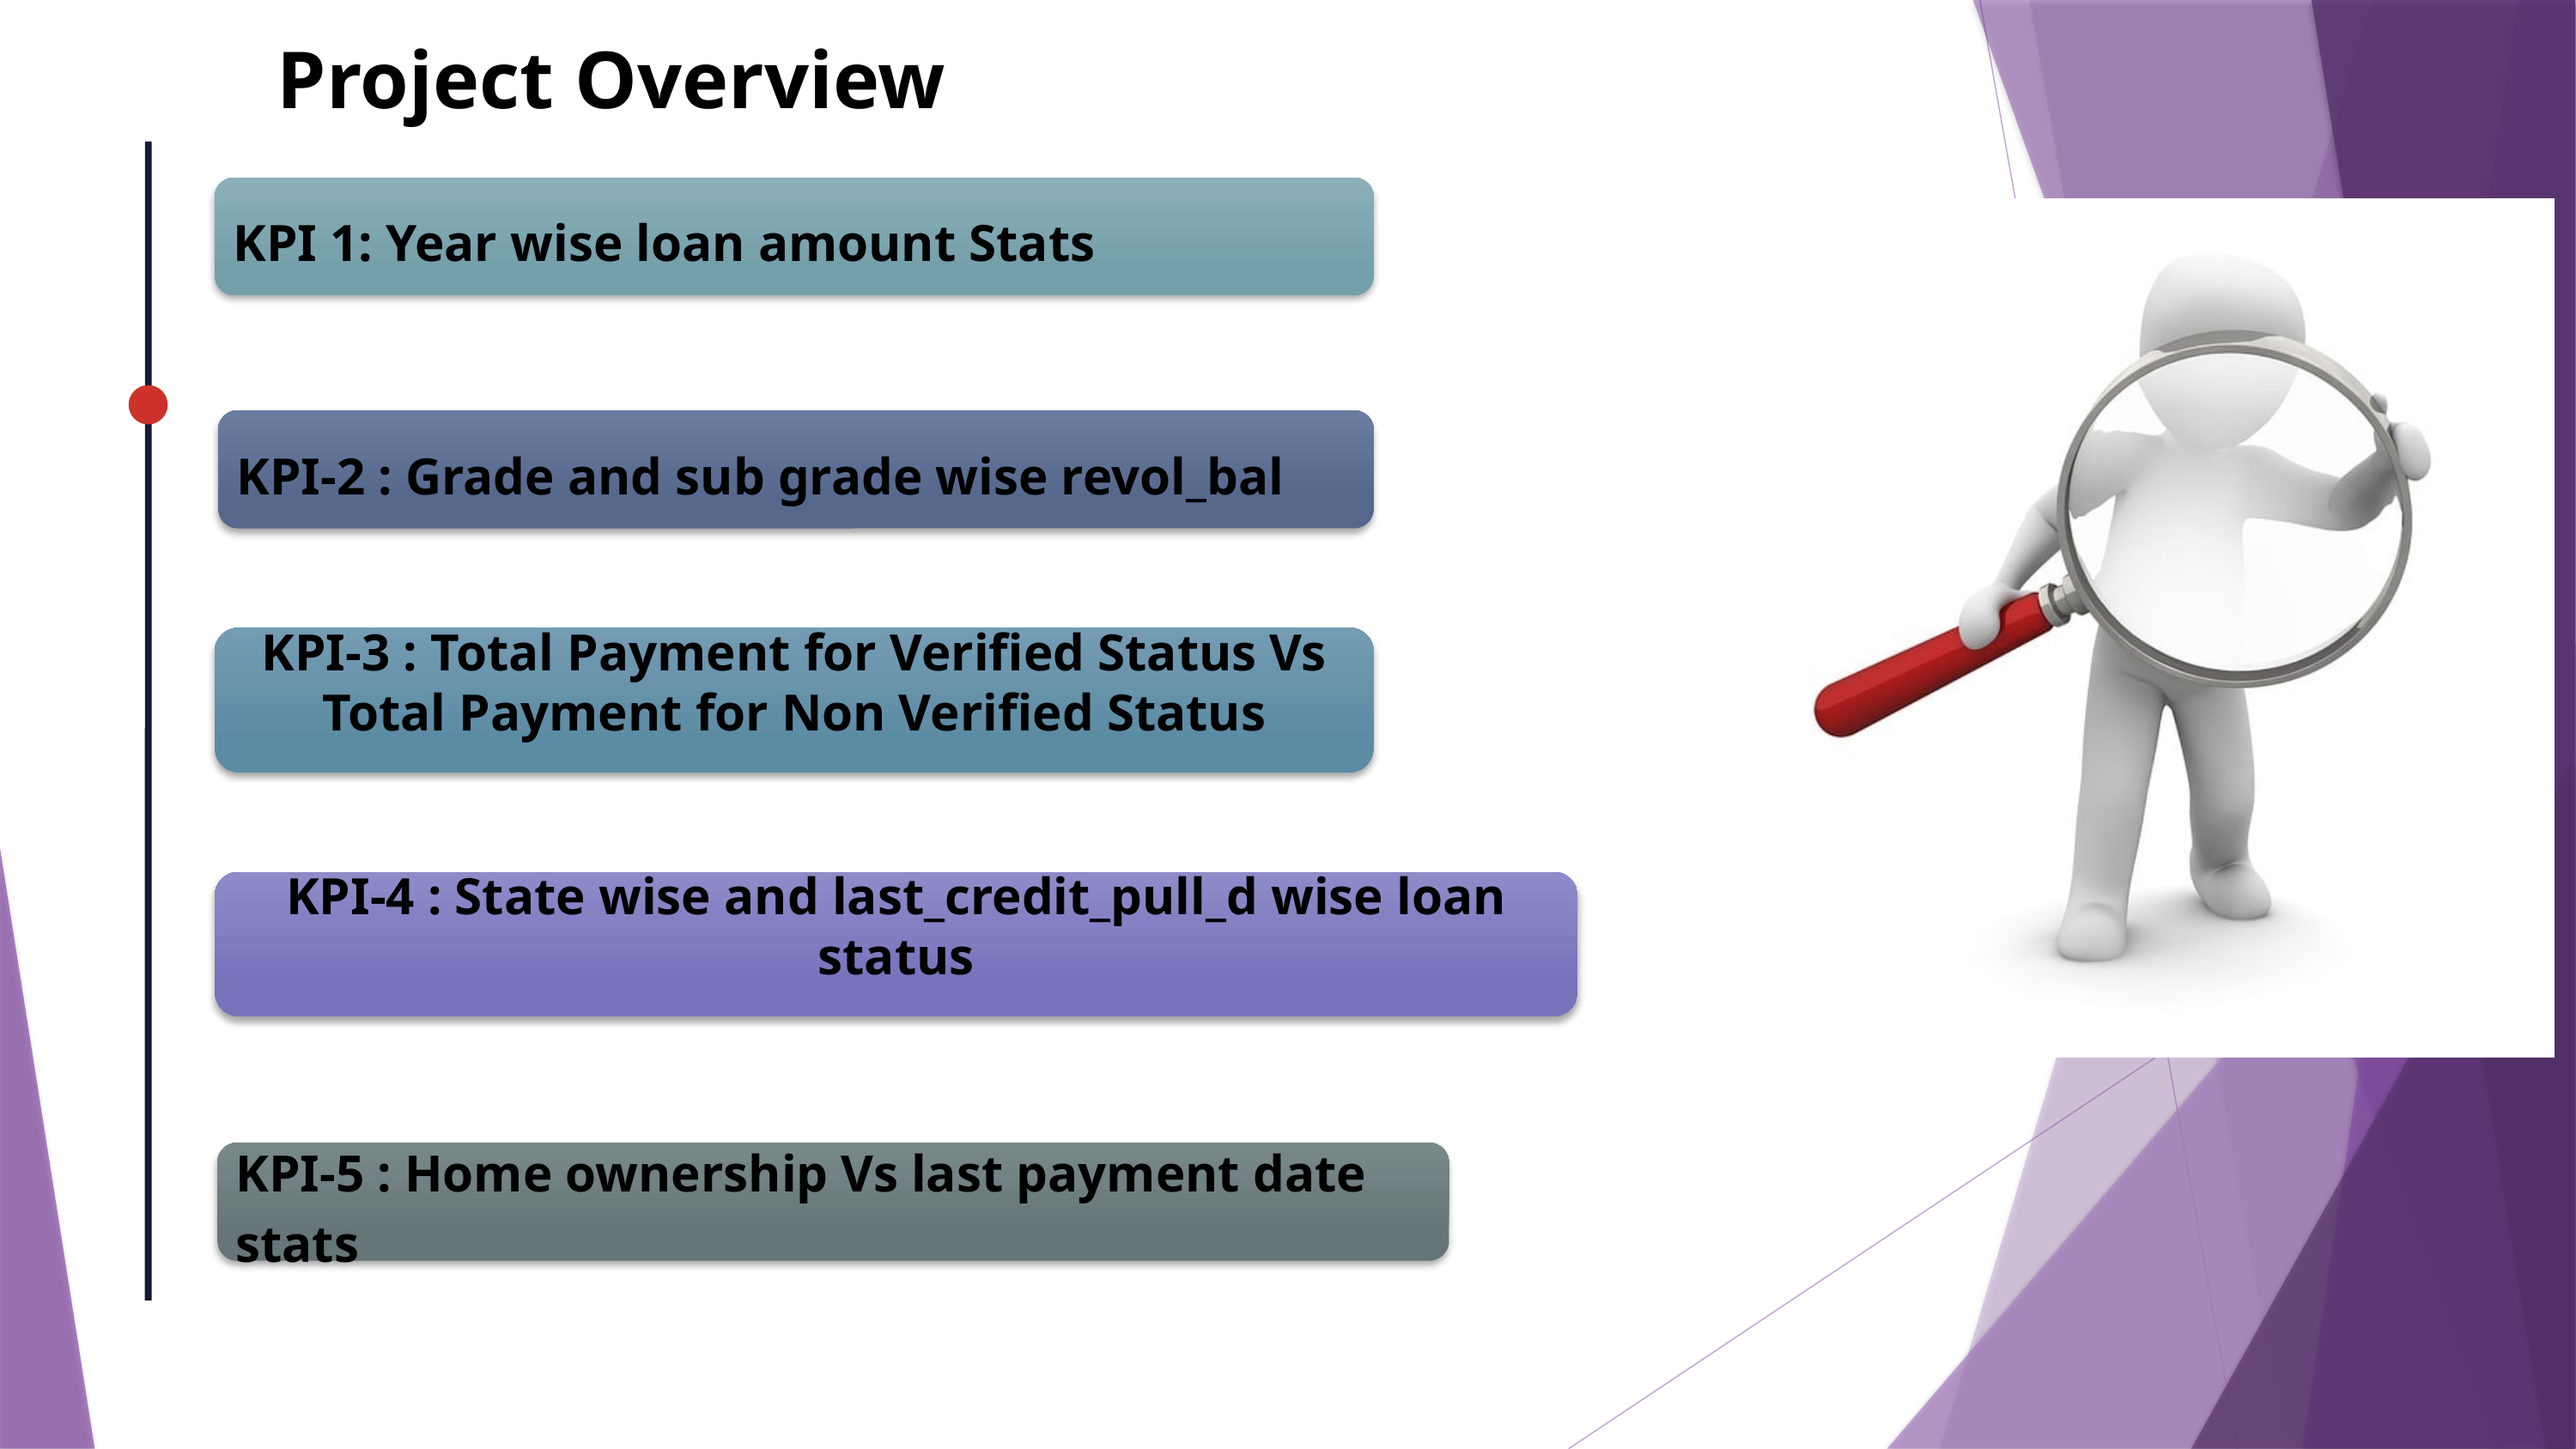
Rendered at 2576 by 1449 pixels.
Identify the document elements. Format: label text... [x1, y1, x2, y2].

text_box KPI-3 : Total Payment for Verified Status Vs Total Payment for Non Verified Status [214, 627, 1374, 773]
text_box KPI-2 : Grade and sub grade wise revol_bal [217, 410, 1374, 529]
text_box KPI 1: Year wise loan amount Stats [214, 177, 1374, 296]
picture [1727, 197, 2555, 1058]
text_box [128, 385, 169, 425]
text_box KPI-5 : Home ownership Vs last payment date stats [217, 1143, 1449, 1261]
text_box KPI-4 : State wise and last_credit_pull_d wise loan status [214, 871, 1578, 1017]
text_box Project Overview [256, 26, 967, 167]
